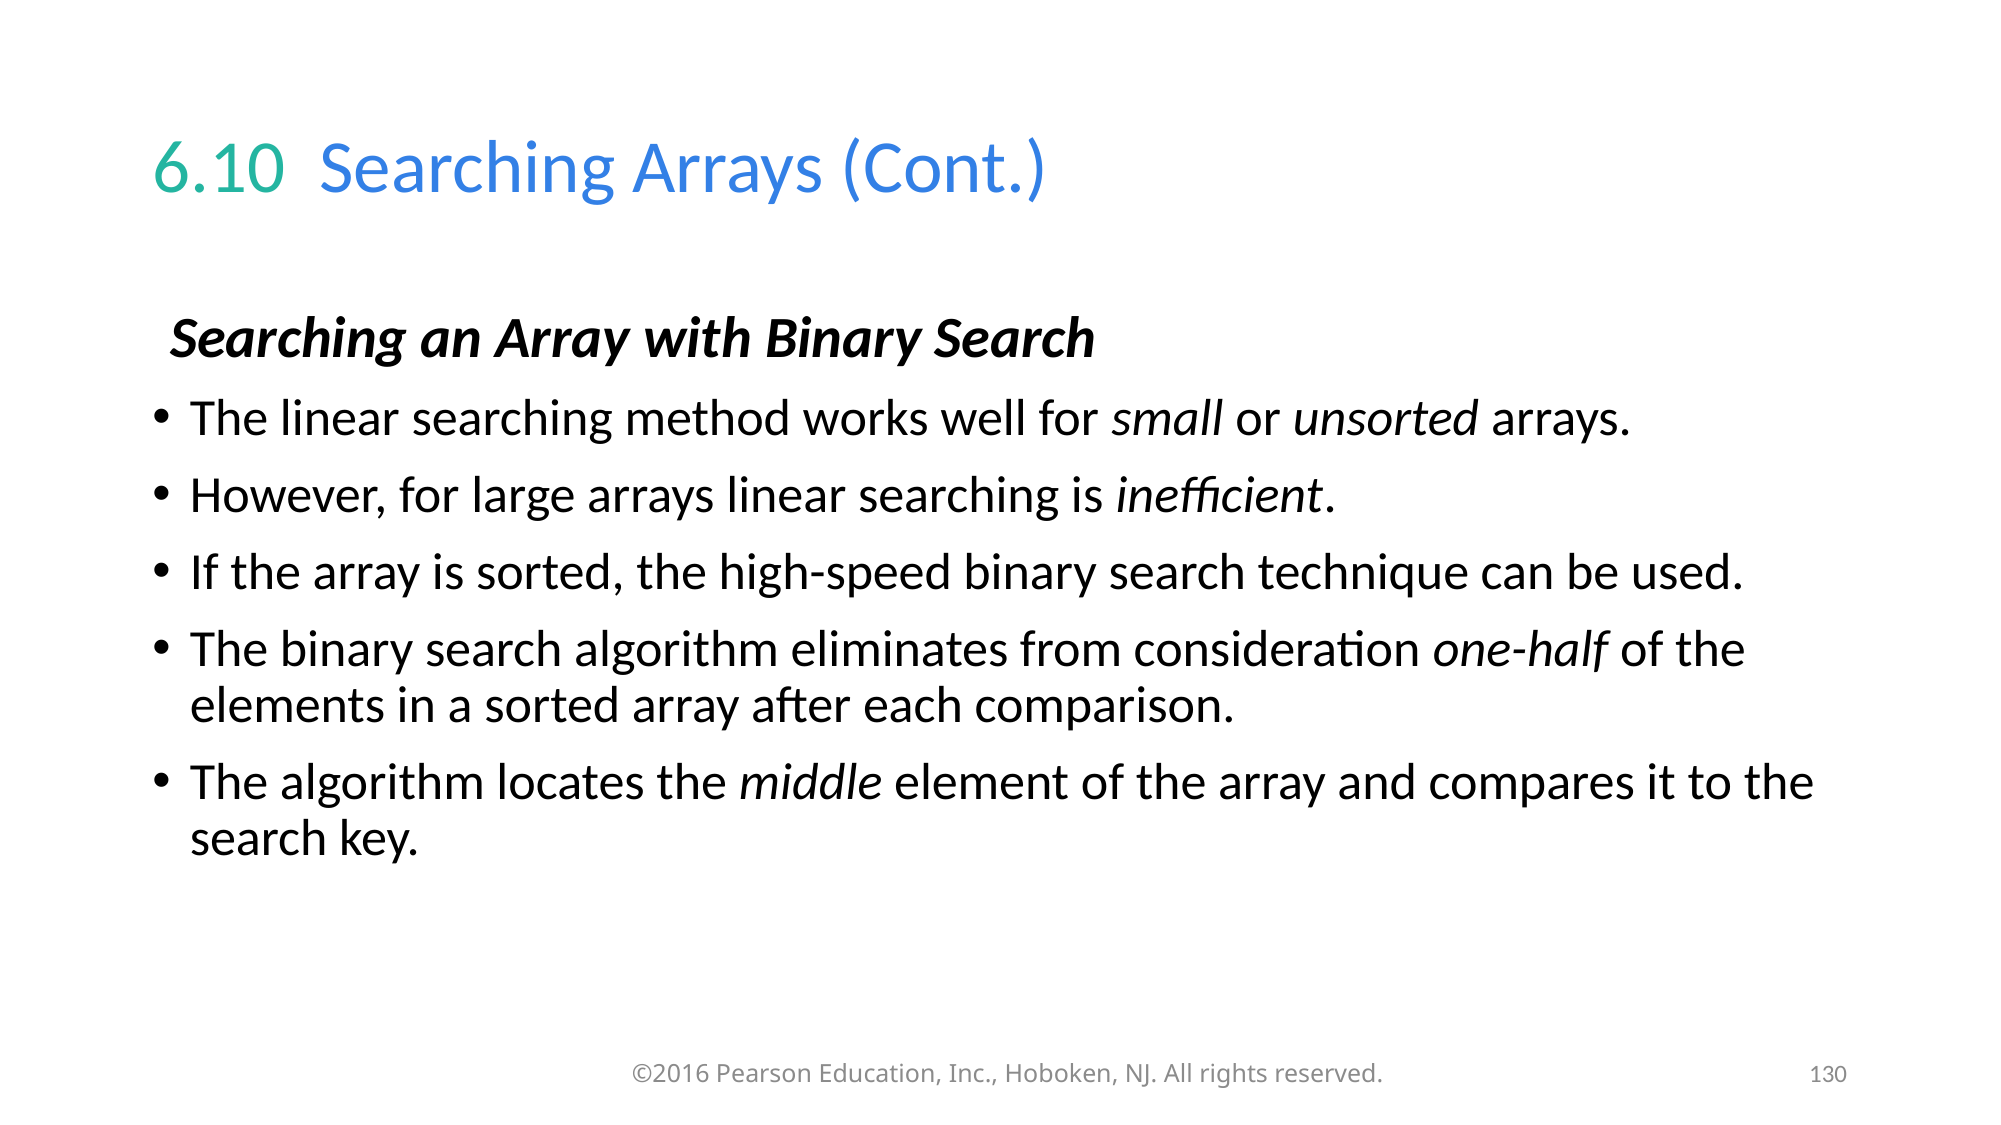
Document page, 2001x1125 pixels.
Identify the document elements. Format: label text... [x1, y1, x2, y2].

title 6.10 Searching Arrays (Cont.) [137, 59, 1863, 278]
footer ©2016 Pearson Education, Inc., Hoboken, NJ. All rights reserved. [483, 1042, 1412, 1103]
list Searching an Array with Binary Search The linear searching method works well for small or unsorted arrays. However, for large arrays linear searching is inefficient. If the array is sorted, the high-speed binary search technique can be used. The binary search algorithm eliminates from consideration one-half of the elements in a sorted array after each comparison. The algorithm locates the middle element of the array and compares it to the search key. [137, 299, 1863, 1014]
slide_number 130 [1412, 1042, 1863, 1103]
